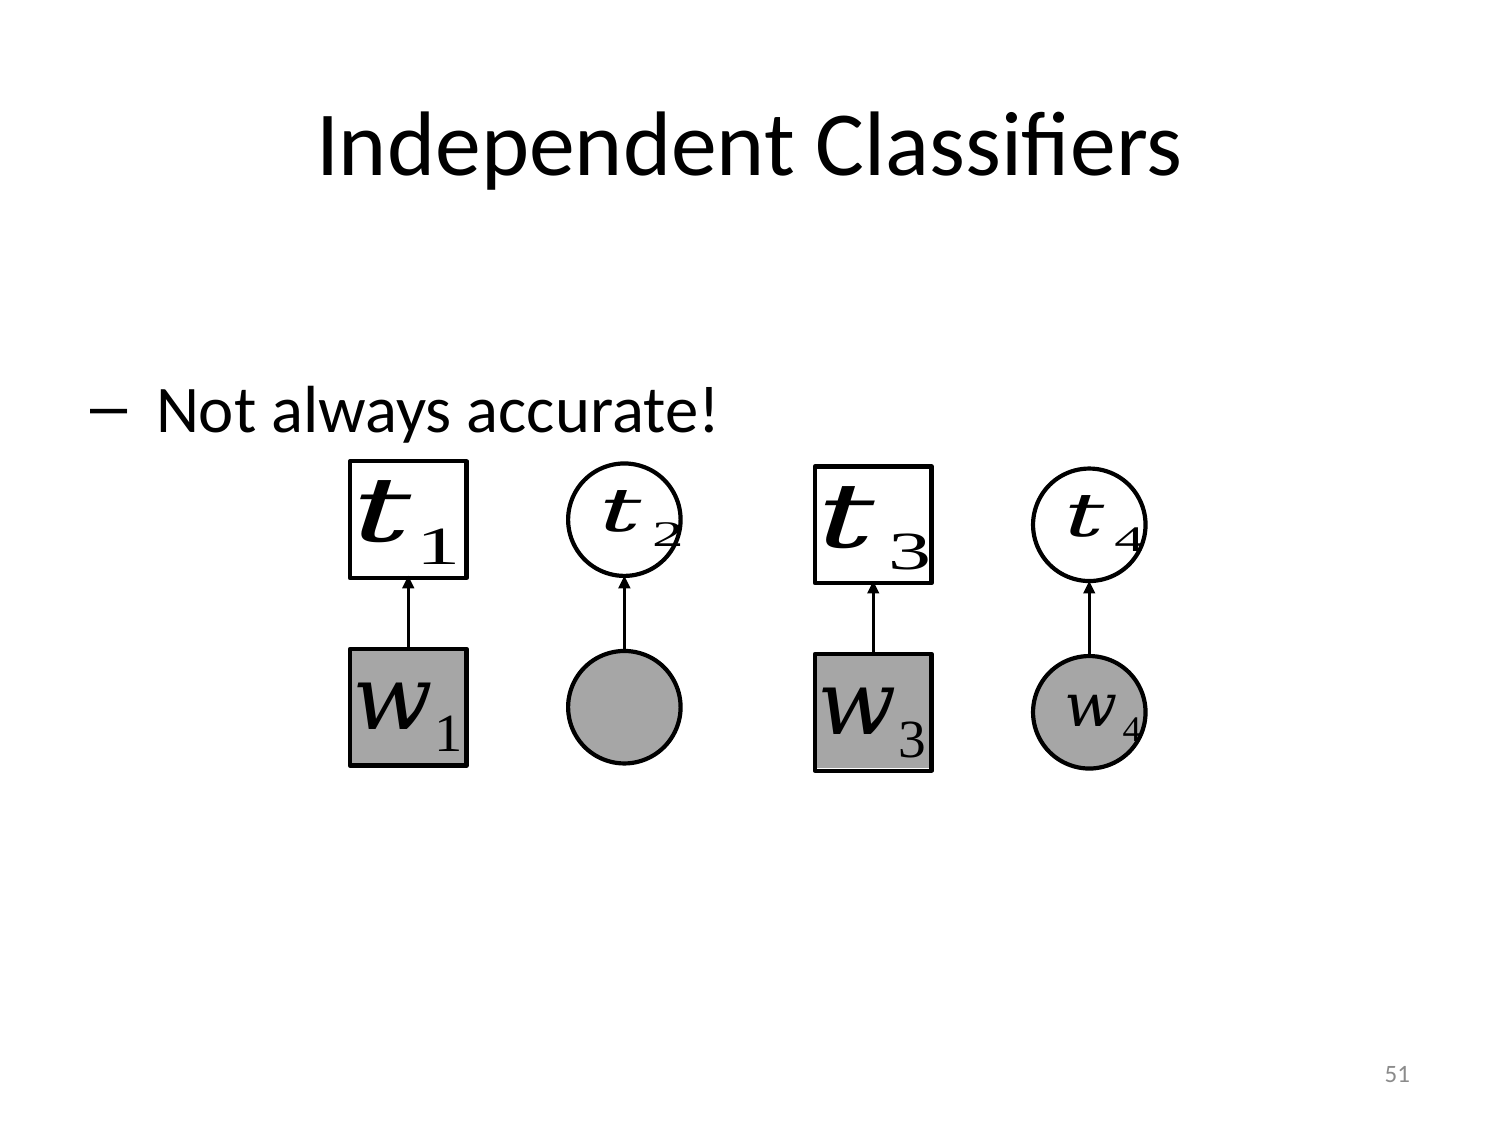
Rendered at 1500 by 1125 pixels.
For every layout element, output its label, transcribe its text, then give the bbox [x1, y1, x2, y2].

title Independent Classifiers [75, 45, 1425, 233]
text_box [816, 468, 1146, 769]
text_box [351, 463, 681, 784]
slide_number 51 [1074, 1042, 1425, 1103]
